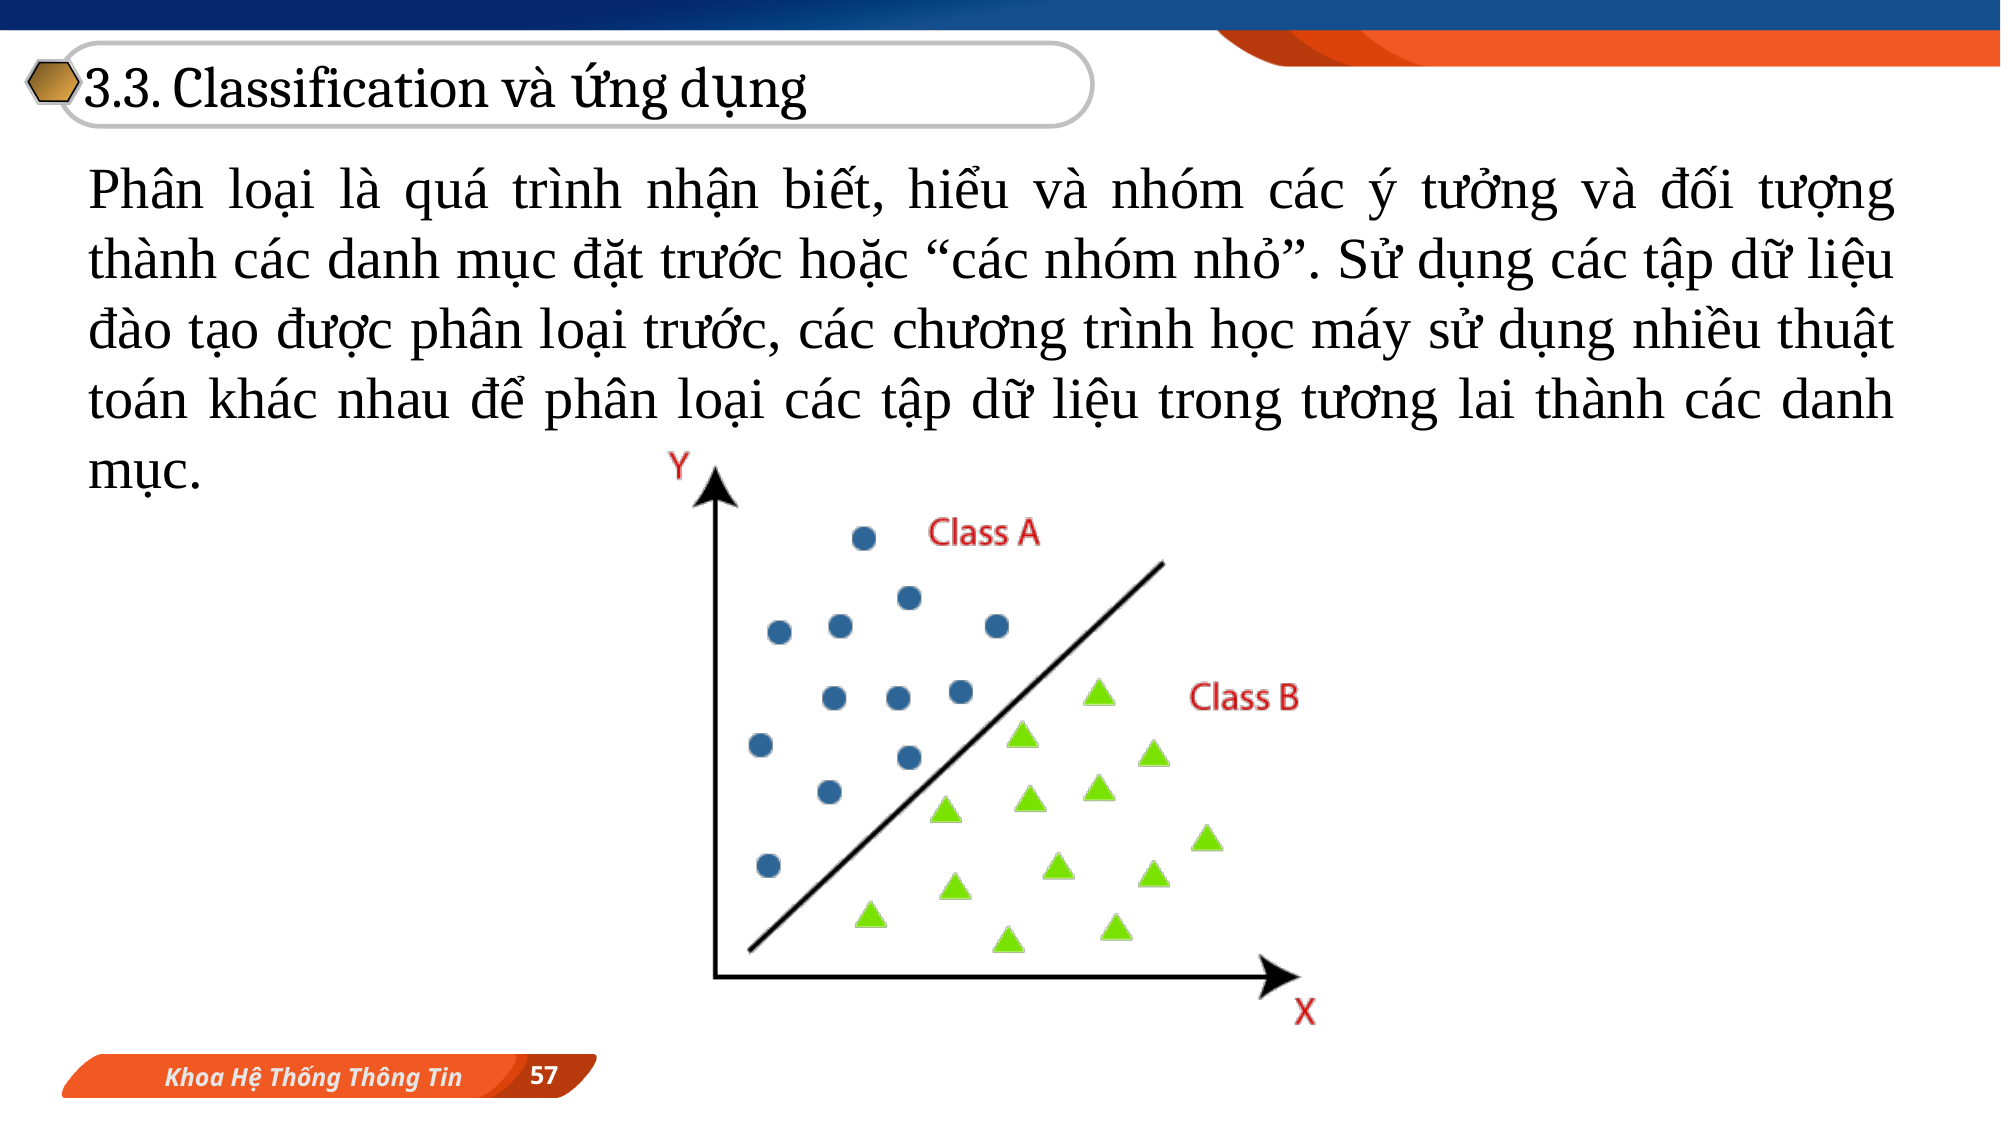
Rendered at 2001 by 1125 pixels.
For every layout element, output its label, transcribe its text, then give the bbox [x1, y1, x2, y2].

picture [34, 1017, 624, 1125]
text_box Phân loại là quá trình nhận biết, hiểu và nhóm các ý tưởng và đối tượng thành các danh mục đặt trước hoặc “các nhóm nhỏ”. Sử dụng các tập dữ liệu đào tạo được phân loại trước, các chương trình học máy sử dụng nhiều thuật toán khác nhau để phân loại các tập dữ liệu trong tương lai thành các danh mục. [73, 143, 1911, 508]
picture [0, 0, 2001, 71]
slide_number 57 [508, 1046, 574, 1106]
footer Khoa Hệ Thống Thông Tin [119, 1054, 508, 1098]
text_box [24, 42, 1093, 127]
picture [656, 441, 1328, 1036]
